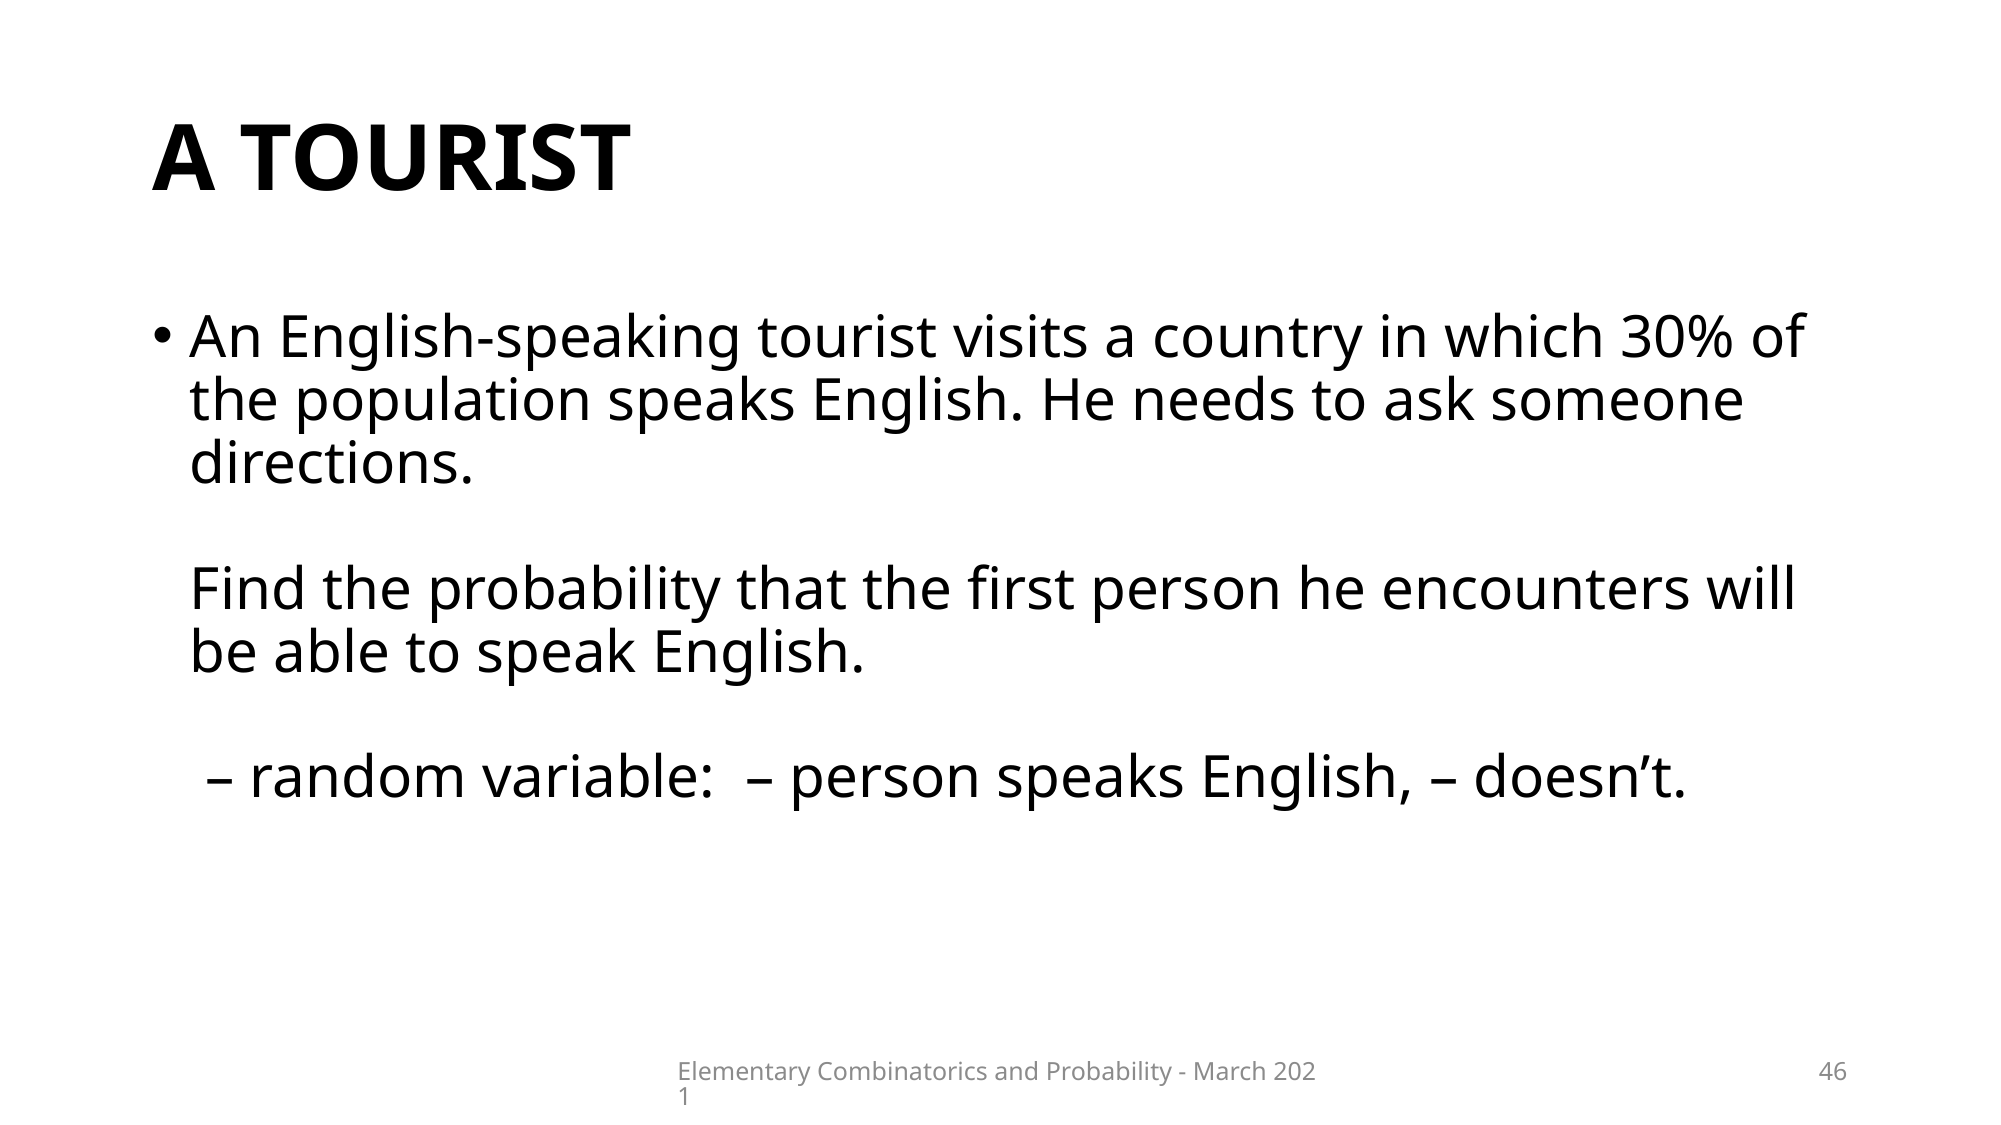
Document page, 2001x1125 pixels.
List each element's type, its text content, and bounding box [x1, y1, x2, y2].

footer Elementary Combinatorics and Probability - March 2021 [662, 1042, 1338, 1103]
slide_number 46 [1412, 1042, 1863, 1103]
title A Tourist [137, 52, 1863, 270]
